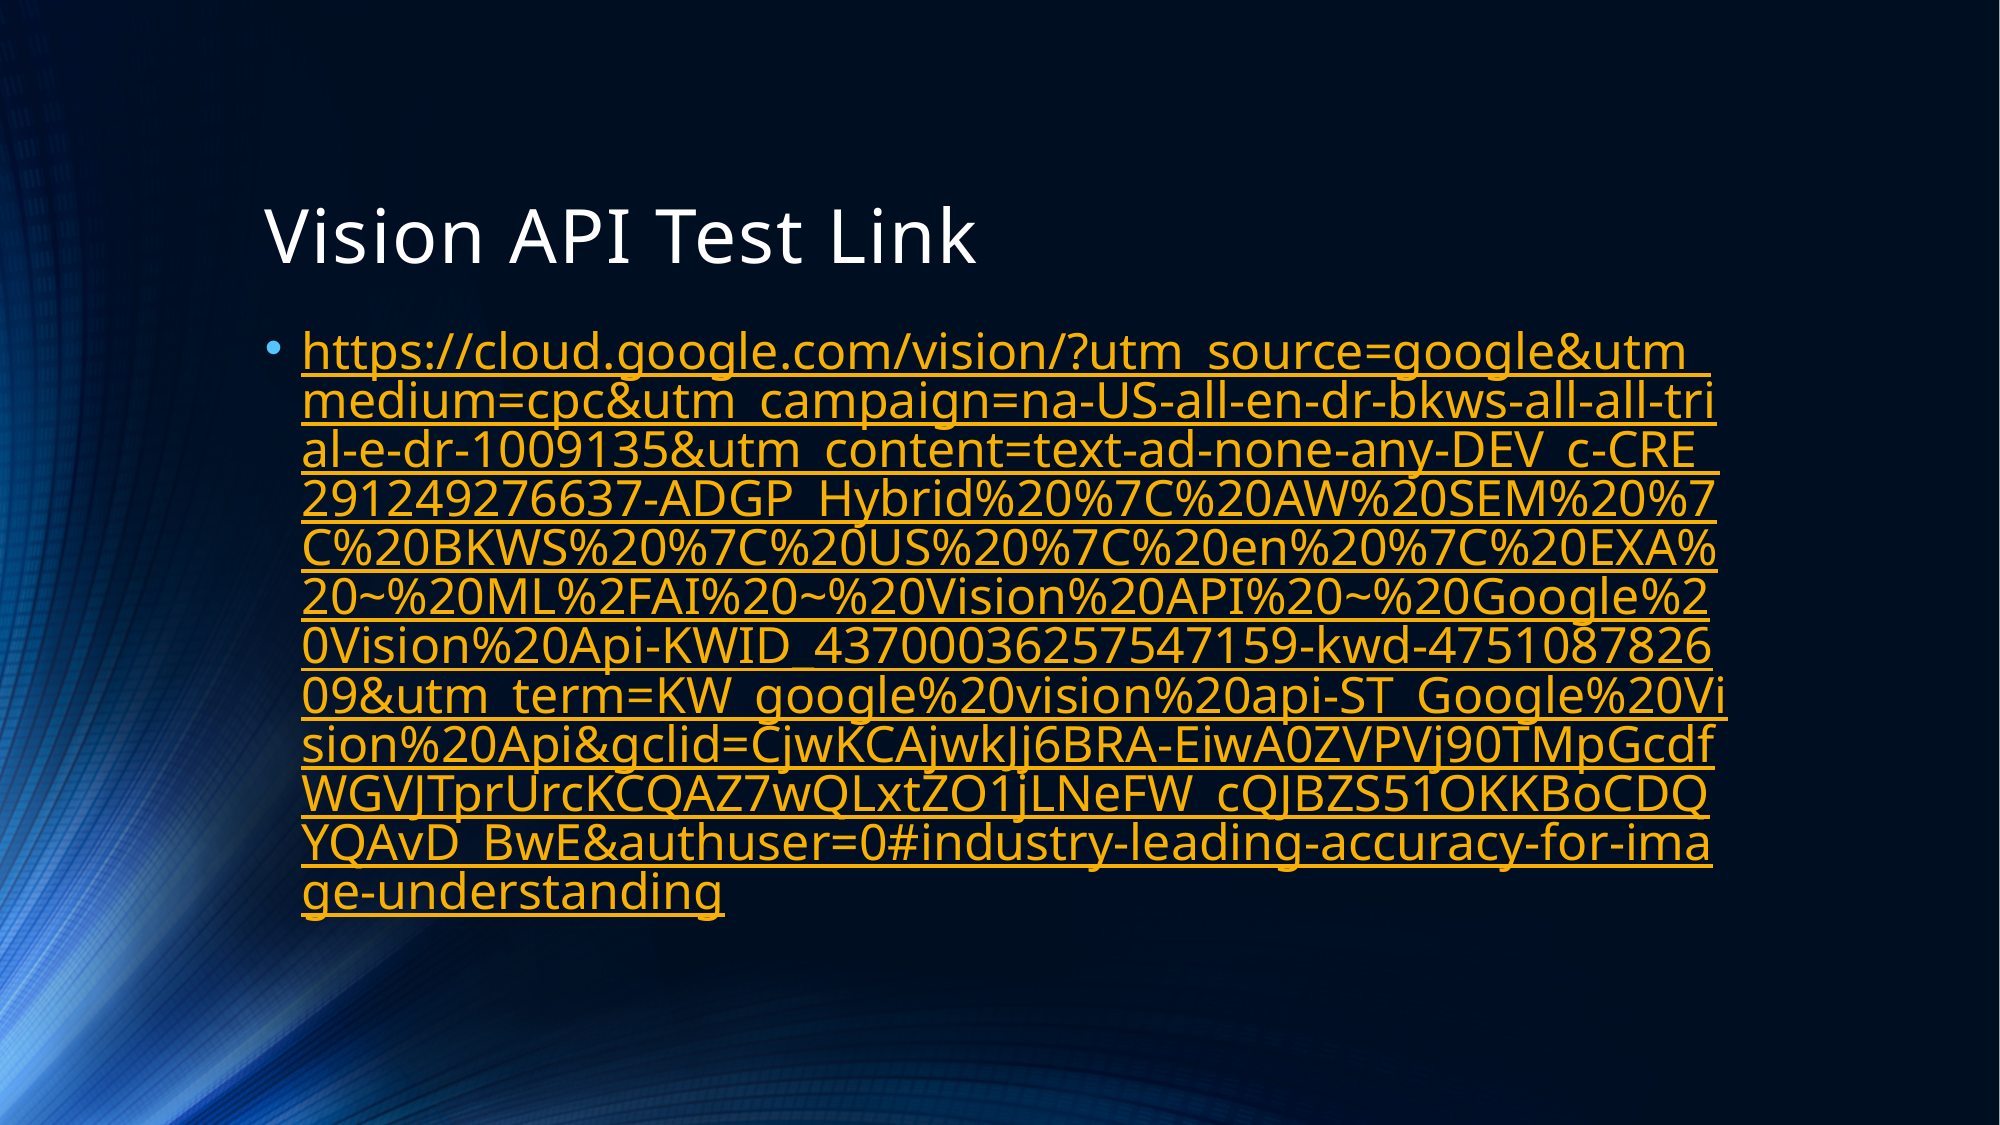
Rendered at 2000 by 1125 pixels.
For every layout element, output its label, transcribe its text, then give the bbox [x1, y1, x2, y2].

picture [0, 0, 2000, 1125]
list https://cloud.google.com/vision/?utm_source=google&utm_medium=cpc&utm_campaign=na-US-all-en-dr-bkws-all-all-trial-e-dr-1009135&utm_content=text-ad-none-any-DEV_c-CRE_291249276637-ADGP_Hybrid%20%7C%20AW%20SEM%20%7C%20BKWS%20%7C%20US%20%7C%20en%20%7C%20EXA%20~%20ML%2FAI%20~%20Vision%20API%20~%20Google%20Vision%20Api-KWID_43700036257547159-kwd-475108782609&utm_term=KW_google%20vision%20api-ST_Google%20Vision%20Api&gclid=CjwKCAjwkJj6BRA-EiwA0ZVPVj90TMpGcdfWGVJTprUrcKCQAZ7wQLxtZO1jLNeFW_cQJBZS51OKKBoCDQYQAvD_BwE&authuser=0#industry-leading-accuracy-for-image-understanding [249, 312, 1749, 988]
title Vision API Test Link [249, 62, 1750, 288]
